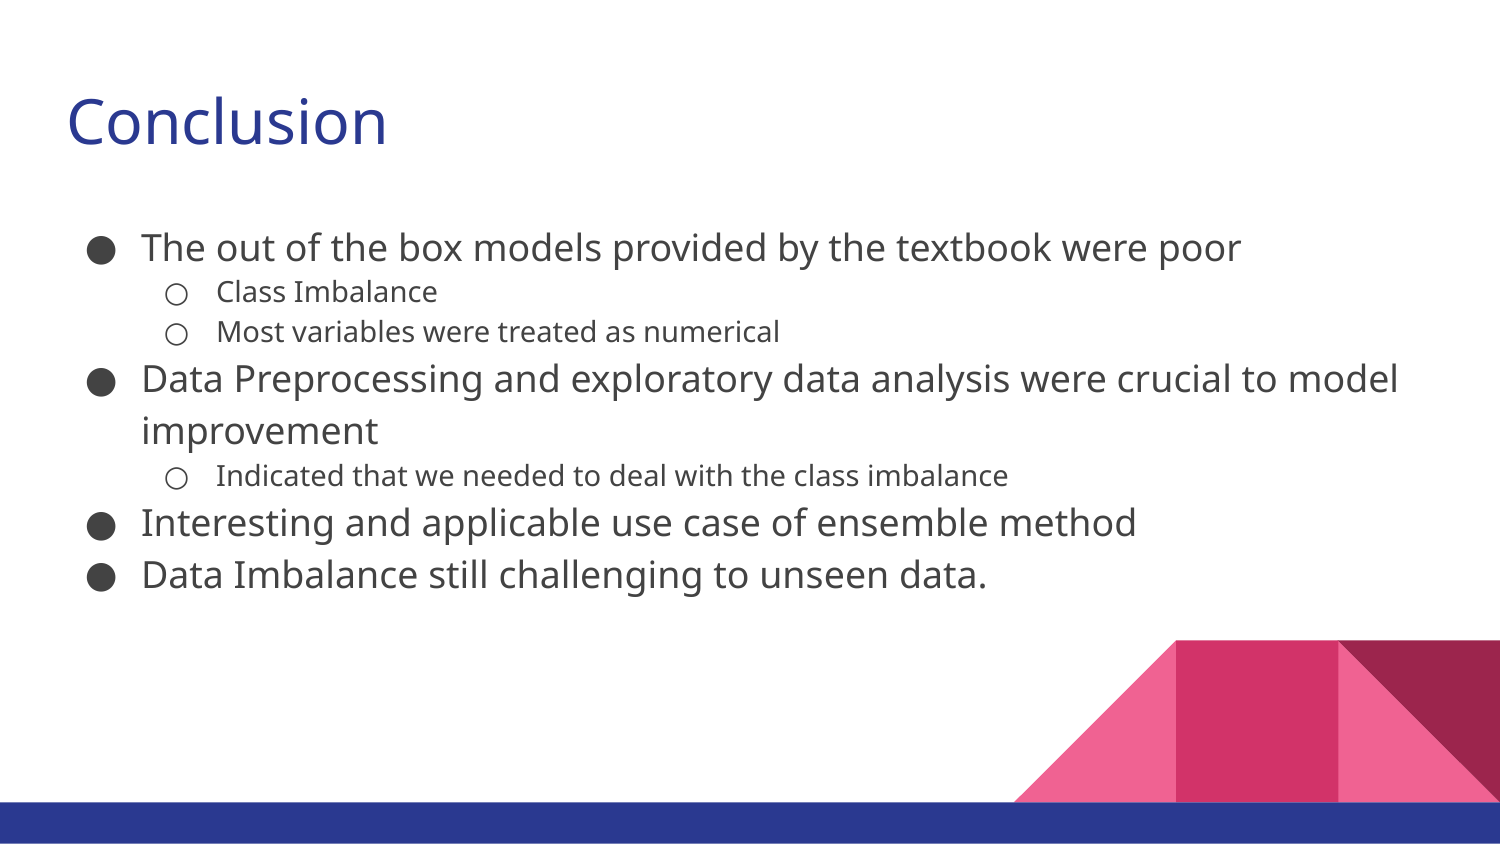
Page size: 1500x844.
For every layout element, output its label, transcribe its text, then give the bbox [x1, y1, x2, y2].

list The out of the box models provided by the textbook were poor Class Imbalance Most variables were treated as numerical Data Preprocessing and exploratory data analysis were crucial to model improvement Indicated that we needed to deal with the class imbalance Interesting and applicable use case of ensemble method Data Imbalance still challenging to unseen data. [51, 201, 1449, 750]
title Conclusion [51, 67, 1449, 167]
